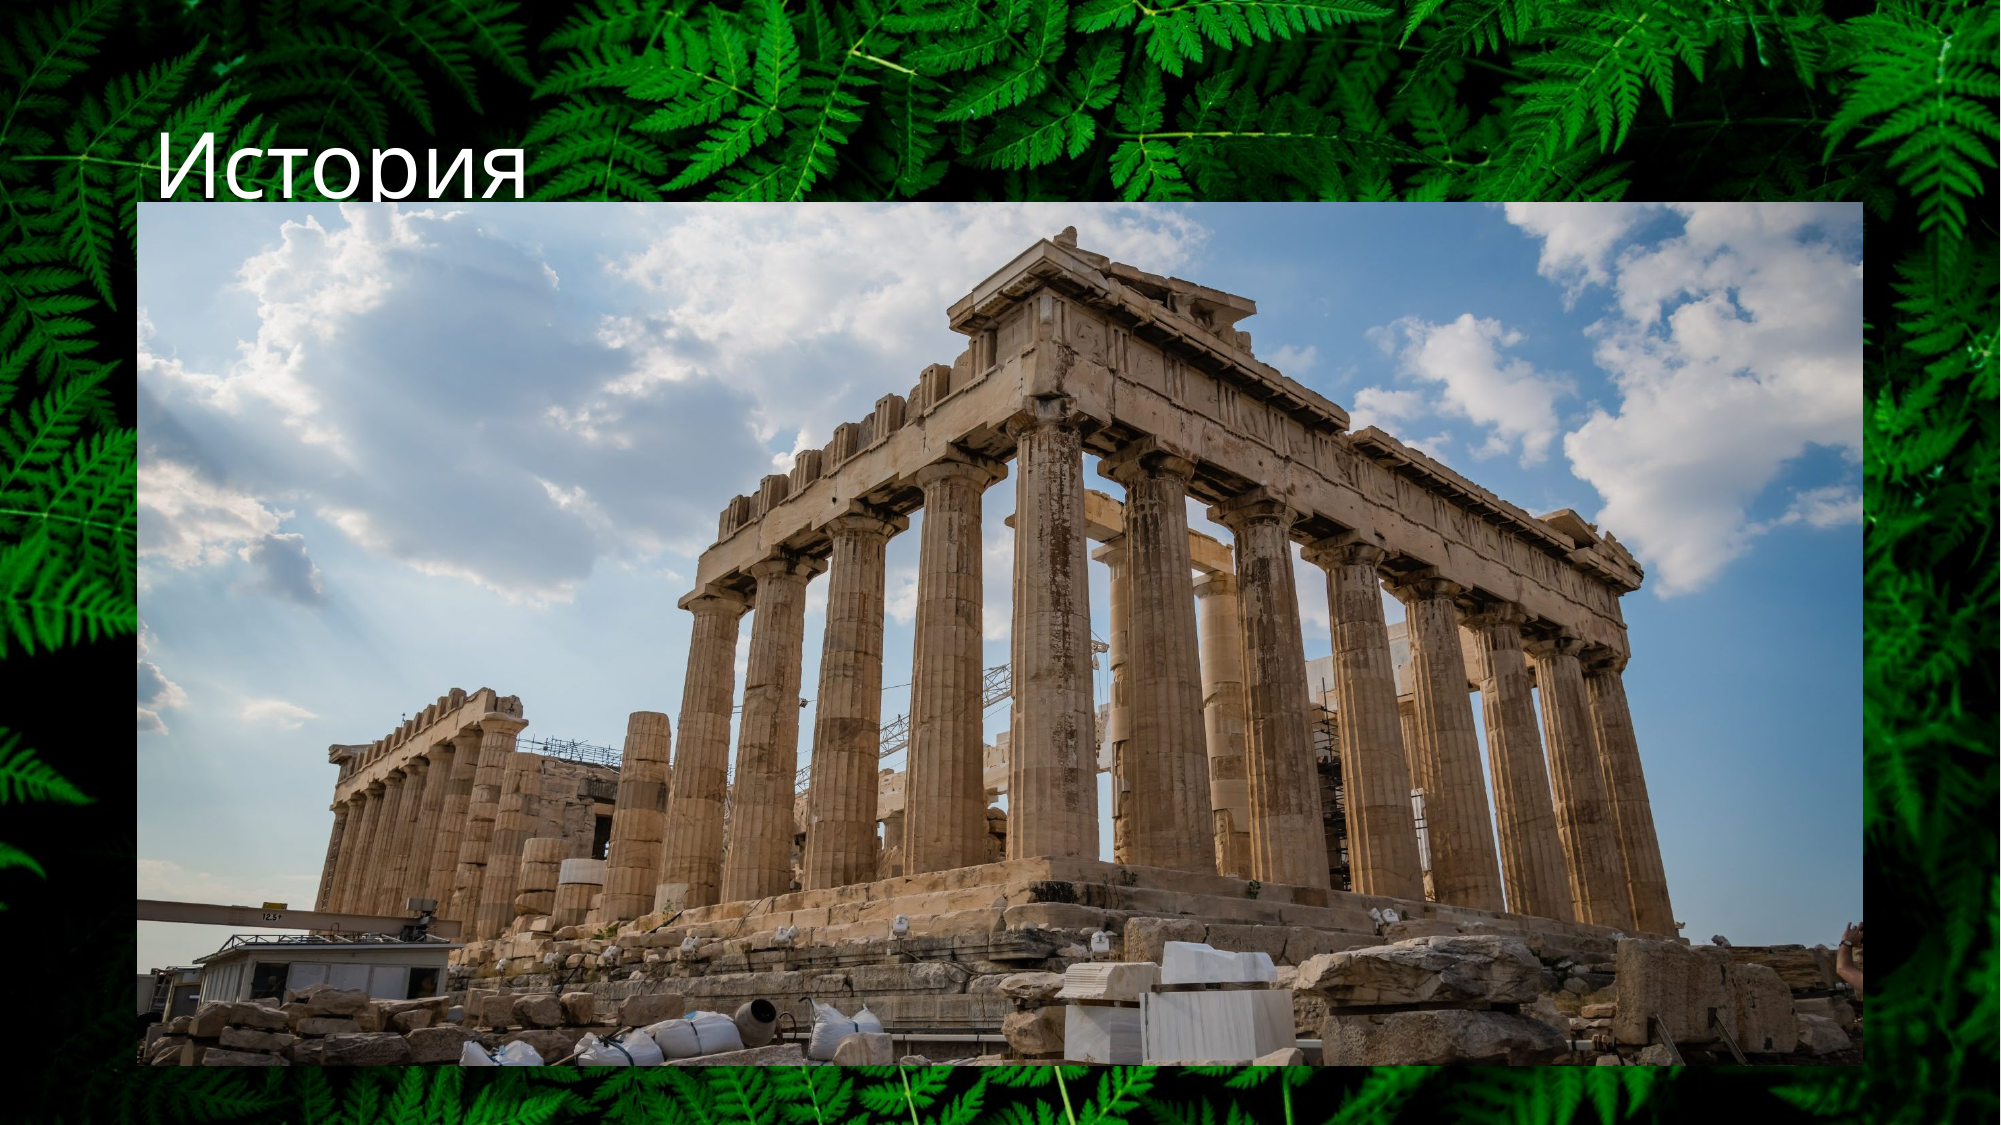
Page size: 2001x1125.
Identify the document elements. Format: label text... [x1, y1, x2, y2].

title История [137, 59, 1863, 202]
picture [0, 0, 2001, 1125]
